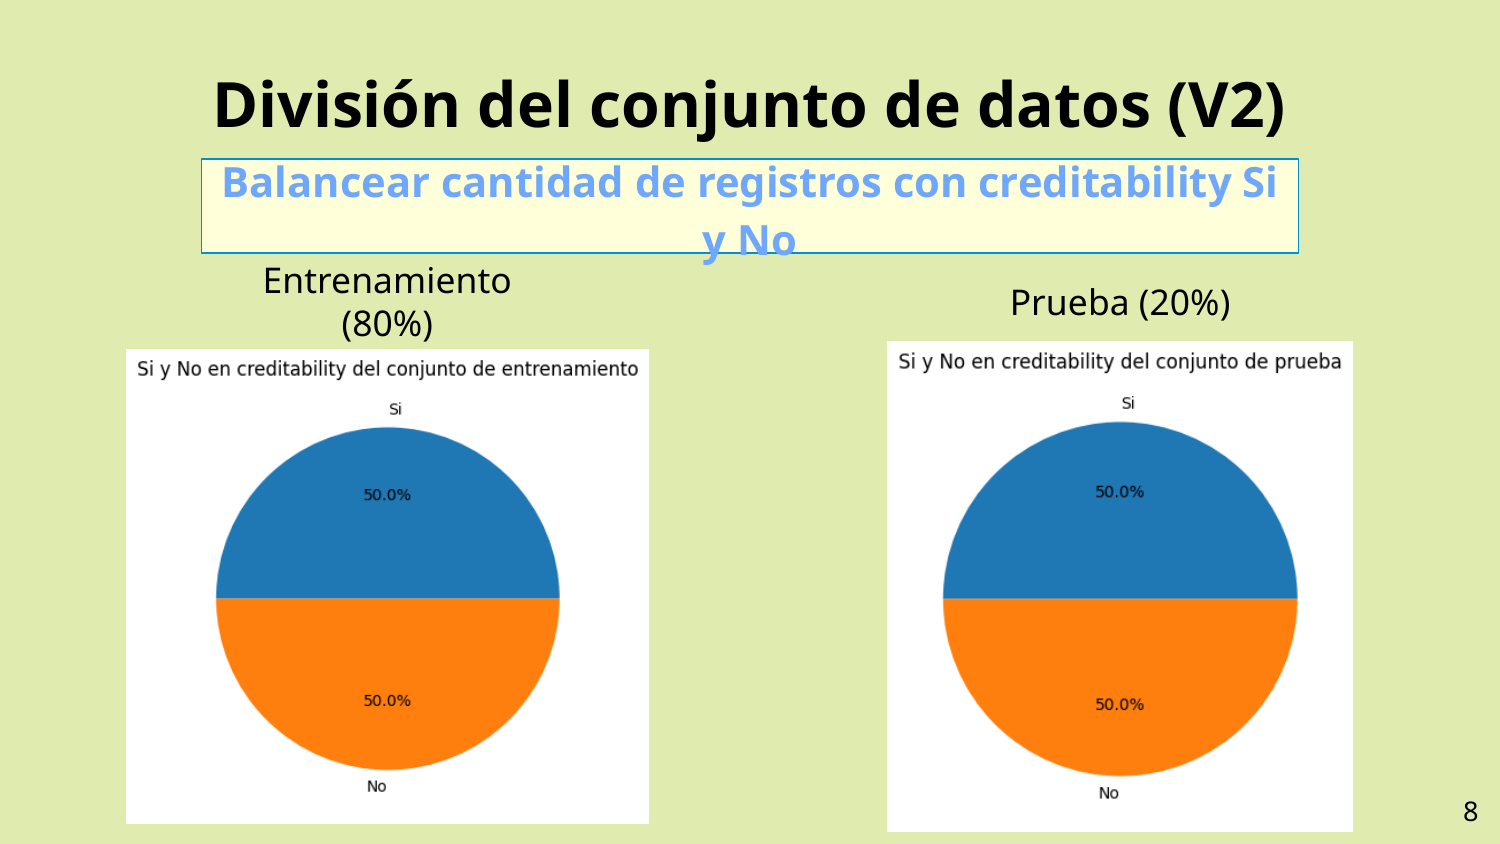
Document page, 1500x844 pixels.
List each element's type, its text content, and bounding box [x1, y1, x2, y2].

text_box Balancear cantidad de registros con creditability Si y No [201, 159, 1299, 253]
picture [887, 341, 1353, 832]
text_box Entrenamiento (80%) [212, 268, 563, 334]
title División del conjunto de datos (V2) [75, 50, 1425, 144]
slide_number ‹#› [1403, 779, 1494, 844]
text_box Prueba (20%) [945, 268, 1295, 334]
picture [126, 348, 649, 825]
